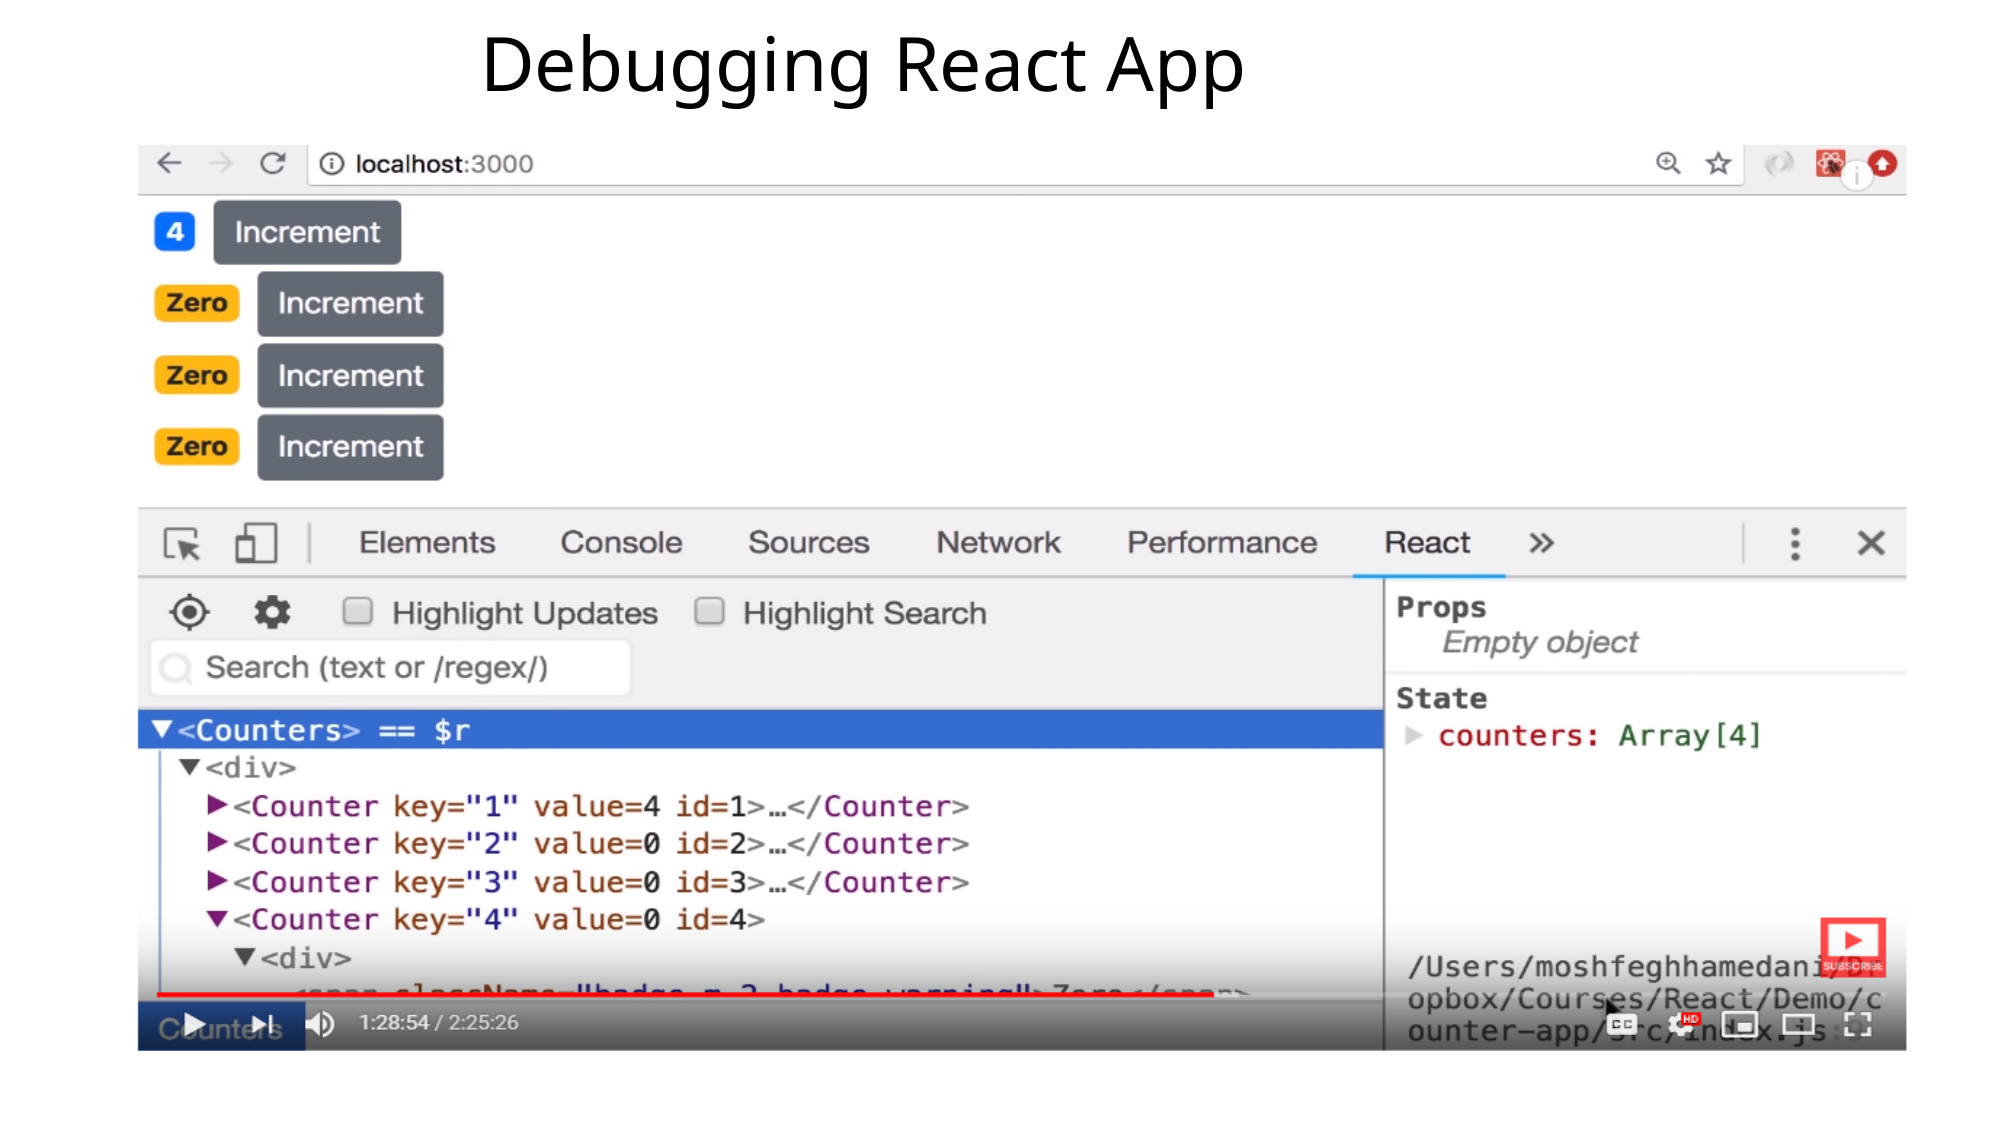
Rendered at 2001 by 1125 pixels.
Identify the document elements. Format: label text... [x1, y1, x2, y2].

text_box Debugging React App [131, 18, 1597, 115]
picture [131, 145, 1911, 1059]
